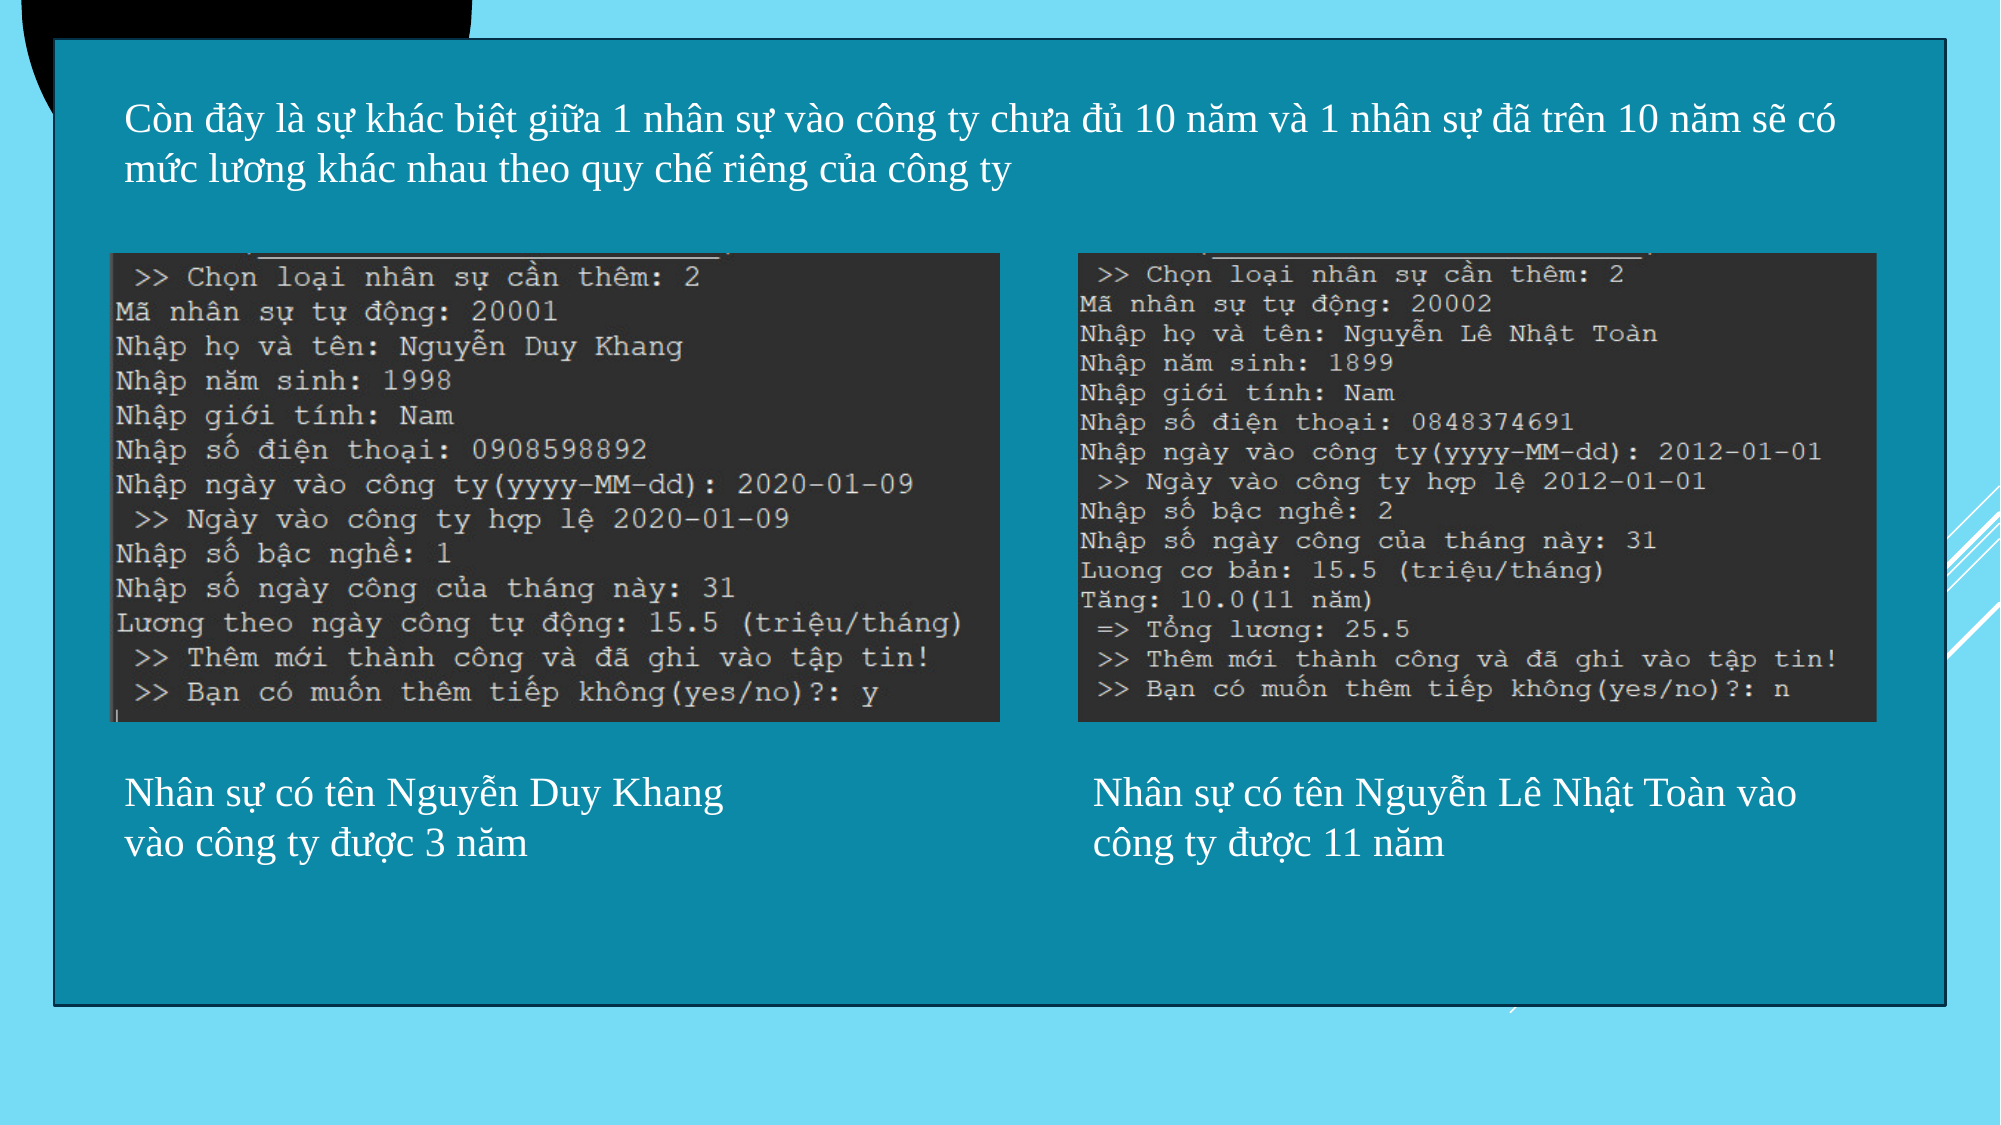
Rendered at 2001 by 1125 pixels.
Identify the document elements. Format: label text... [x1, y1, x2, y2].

text_box Nhân sự có tên Nguyễn Duy Khang vào công ty được 3 năm [109, 757, 795, 873]
picture [110, 254, 999, 721]
text_box Nhân sự có tên Nguyễn Lê Nhật Toàn vào công ty được 11 năm [1078, 757, 1844, 873]
picture [1079, 254, 1876, 721]
text_box Còn đây là sự khác biệt giữa 1 nhân sự vào công ty chưa đủ 10 năm và 1 nhân sự đã trên 10 năm sẽ có mức lương khác nhau theo quy chế riêng của công ty [109, 83, 1890, 249]
text_box [53, 38, 1947, 1007]
